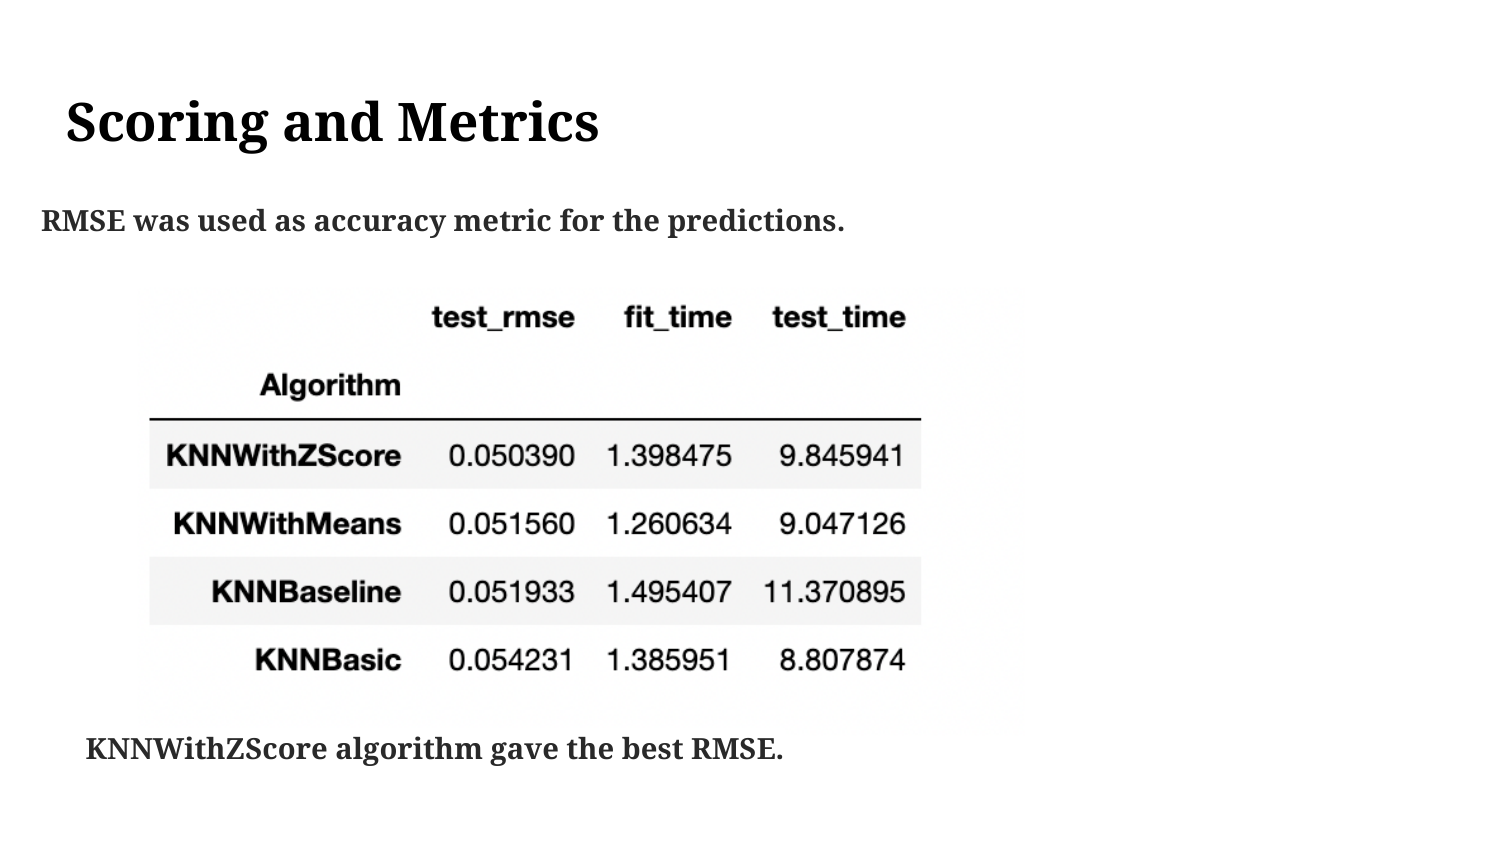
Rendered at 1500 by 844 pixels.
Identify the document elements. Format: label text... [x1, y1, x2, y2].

title Scoring and Metrics [51, 72, 1449, 167]
picture [137, 287, 1026, 737]
text_box KNNWithZScore algorithm gave the best RMSE. [70, 715, 1329, 781]
list RMSE was used as accuracy metric for the predictions. [26, 187, 974, 748]
